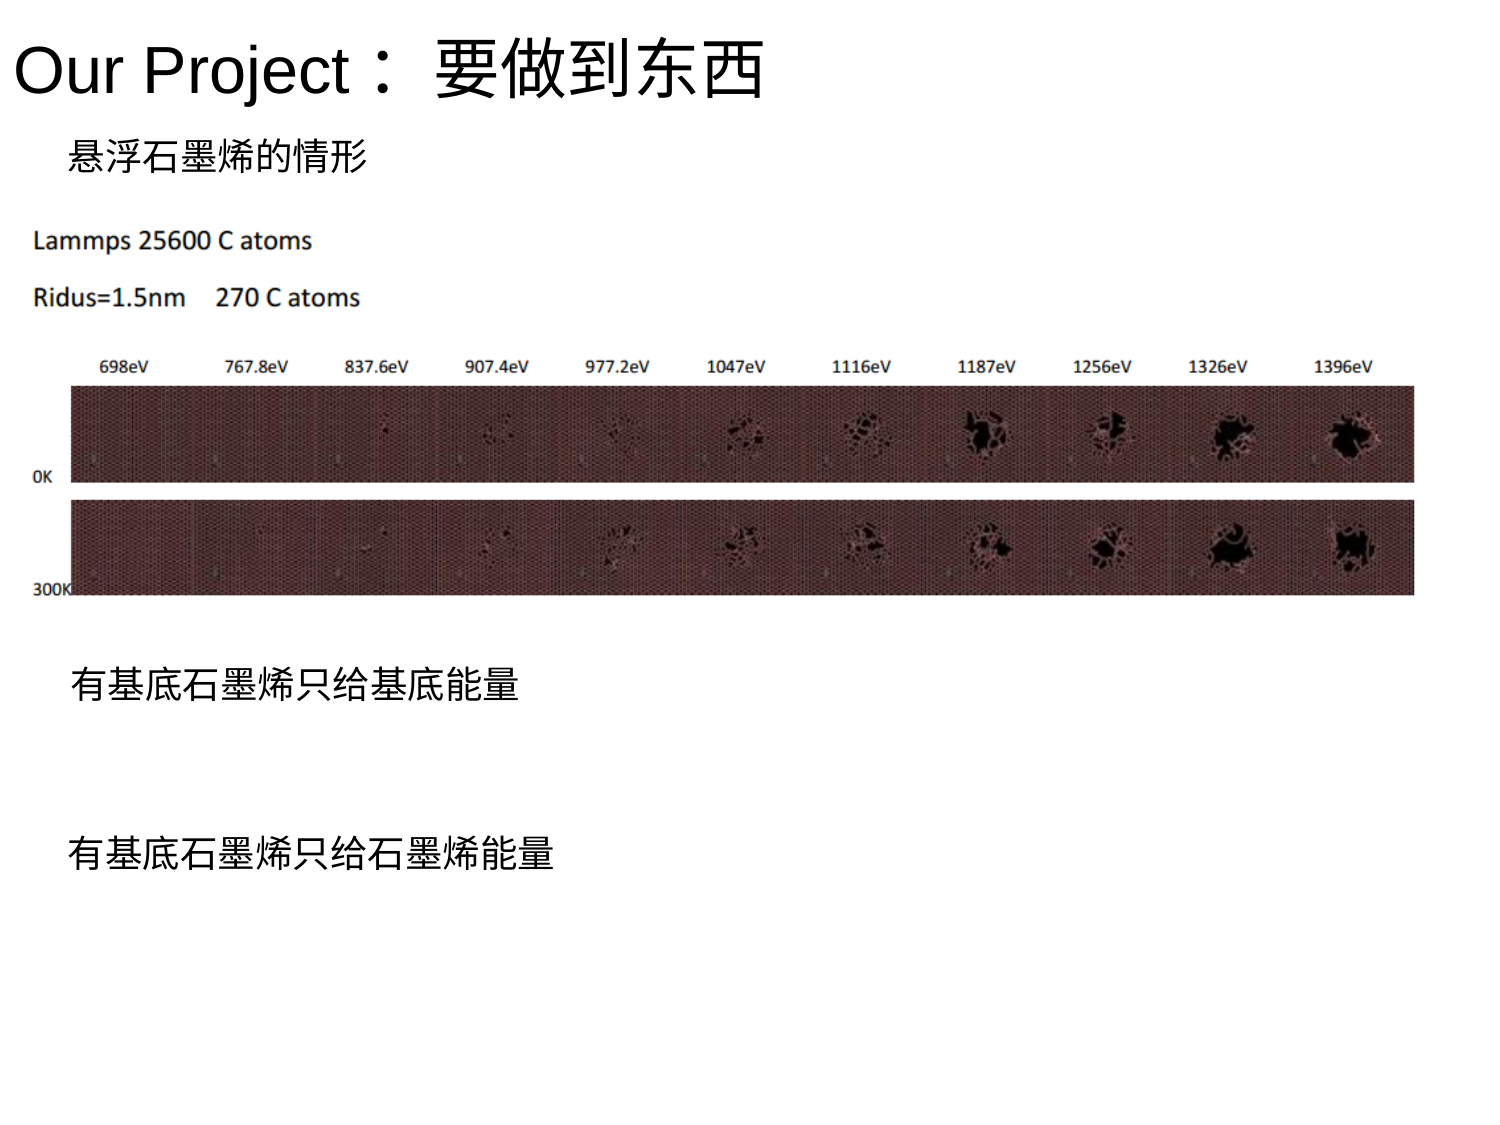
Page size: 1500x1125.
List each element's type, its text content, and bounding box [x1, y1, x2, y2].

text_box Our Project：要做到东西 [13, 0, 1364, 161]
picture [13, 219, 1454, 622]
text_box 有基底石墨烯只给基底能量 [55, 653, 1343, 714]
text_box 有基底石墨烯只给石墨烯能量 [53, 822, 1340, 882]
text_box 悬浮石墨烯的情形 [53, 125, 1340, 186]
